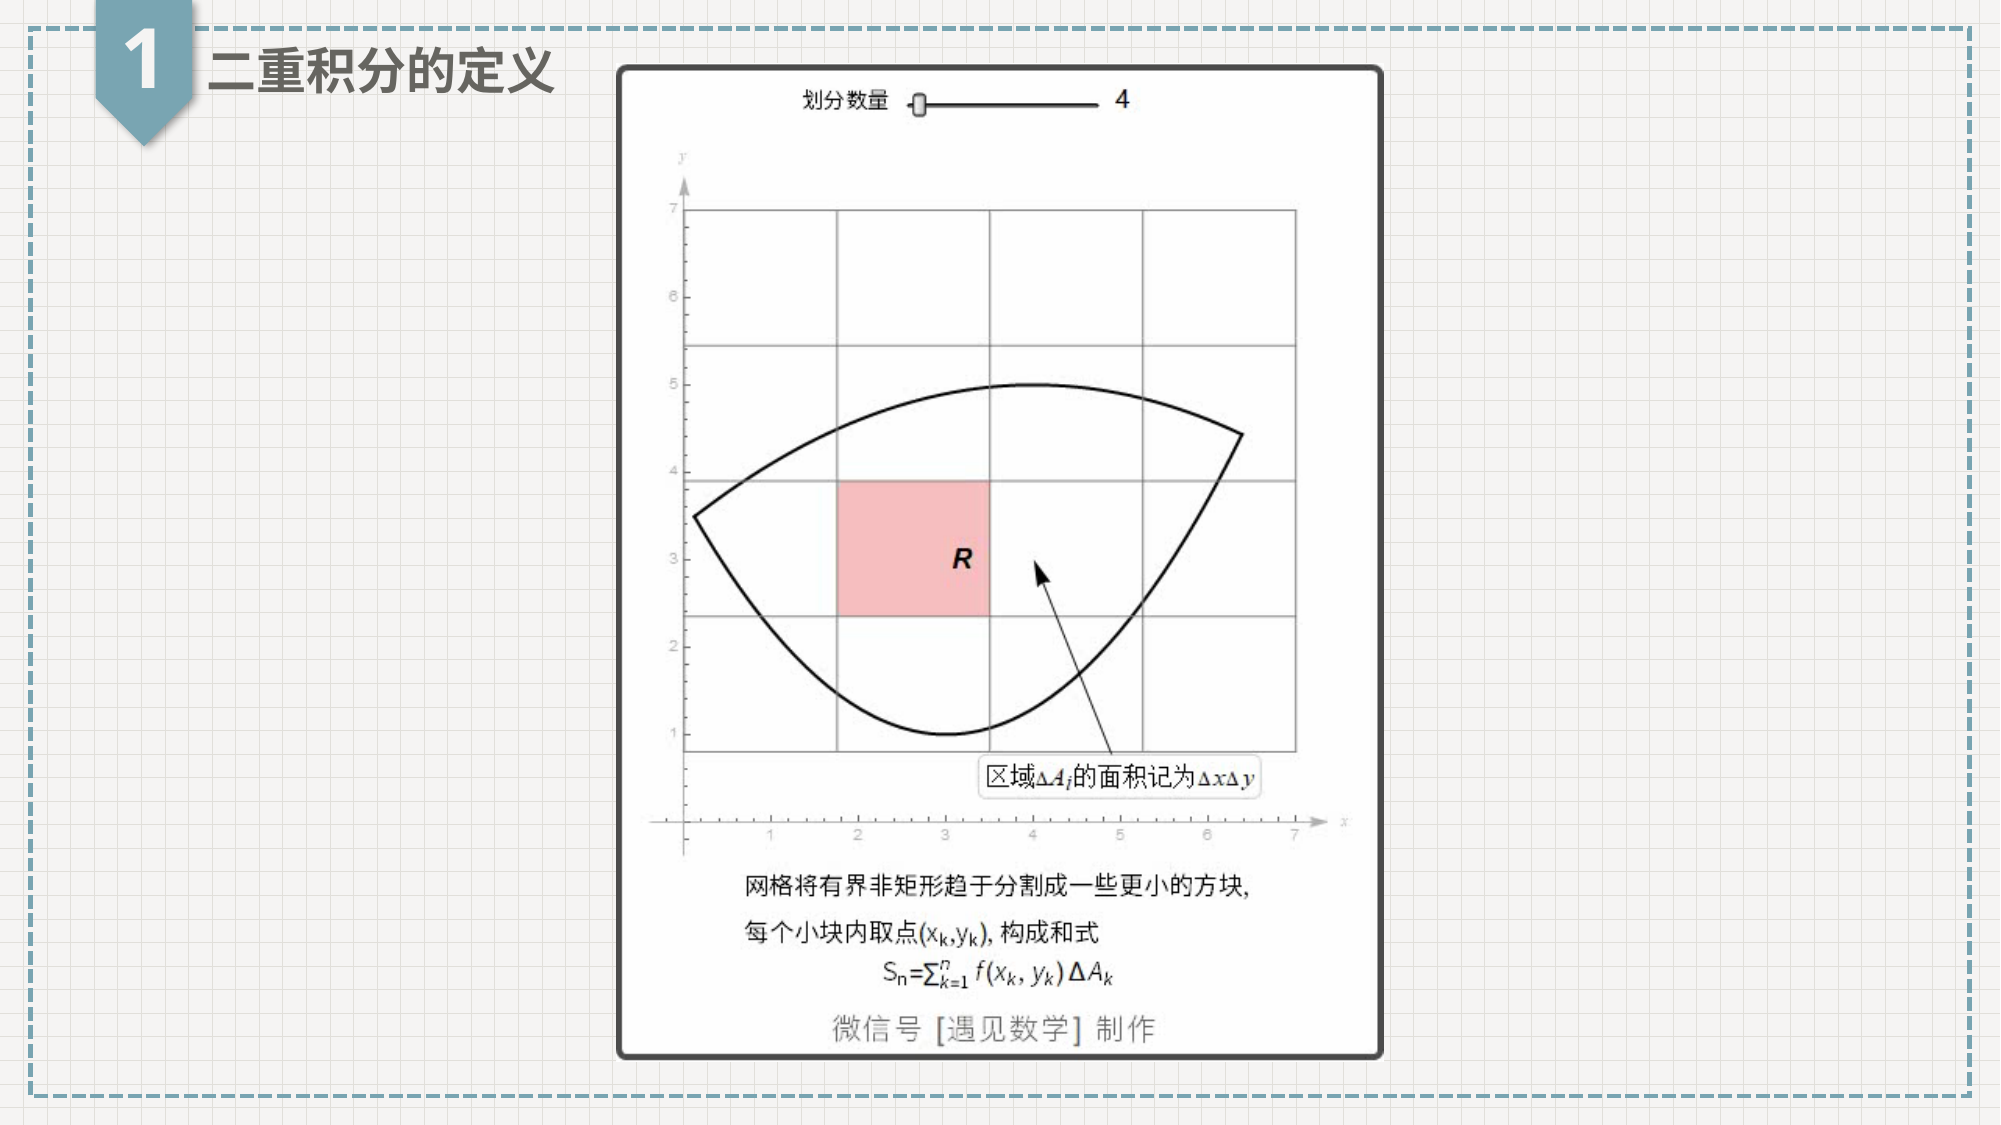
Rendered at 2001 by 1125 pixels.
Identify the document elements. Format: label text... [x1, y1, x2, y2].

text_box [615, 62, 1385, 1063]
list 二重积分的定义 [192, 35, 883, 112]
list 1 [95, 0, 193, 123]
